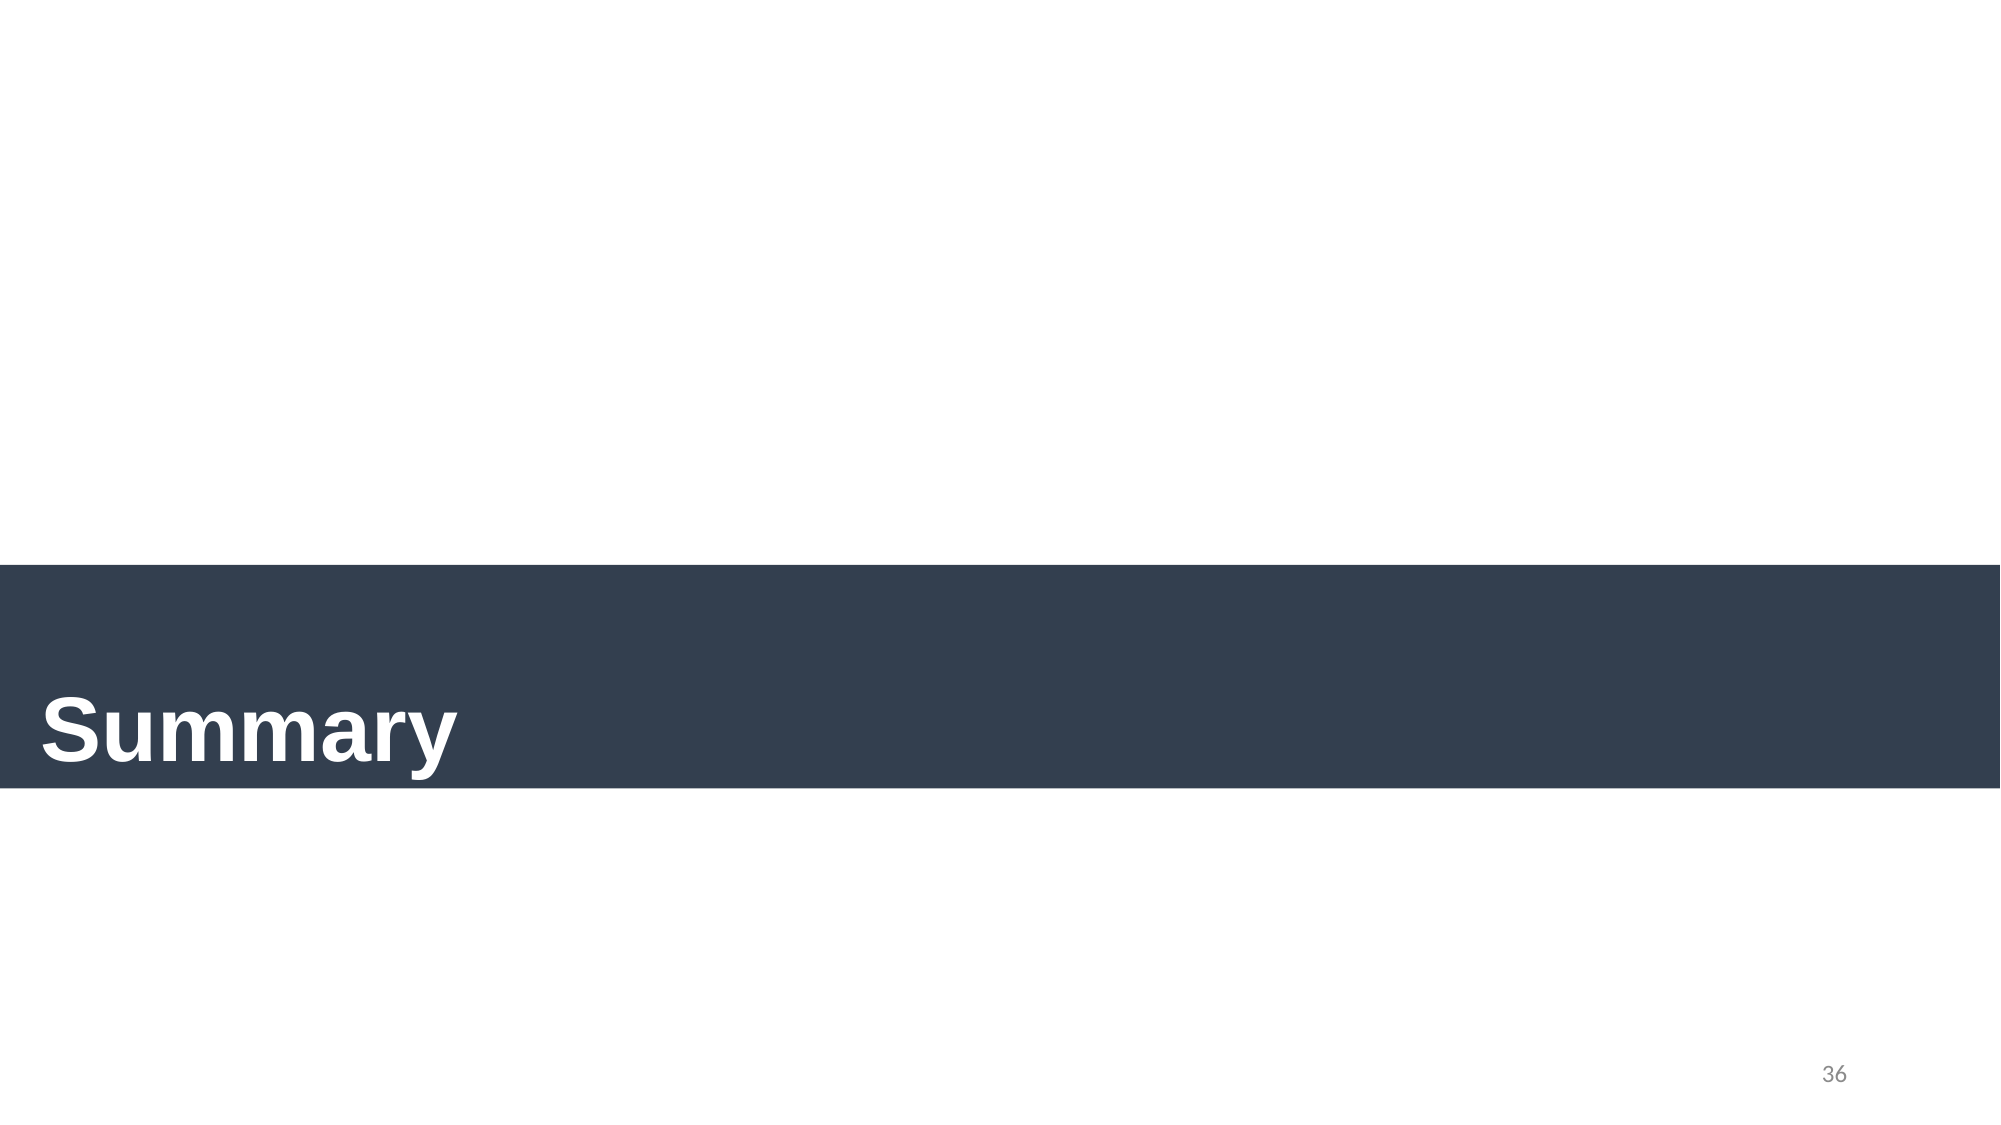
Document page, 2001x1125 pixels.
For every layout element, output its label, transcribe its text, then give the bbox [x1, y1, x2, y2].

title Summary [0, 564, 2000, 789]
slide_number 36 [1412, 1042, 1863, 1103]
